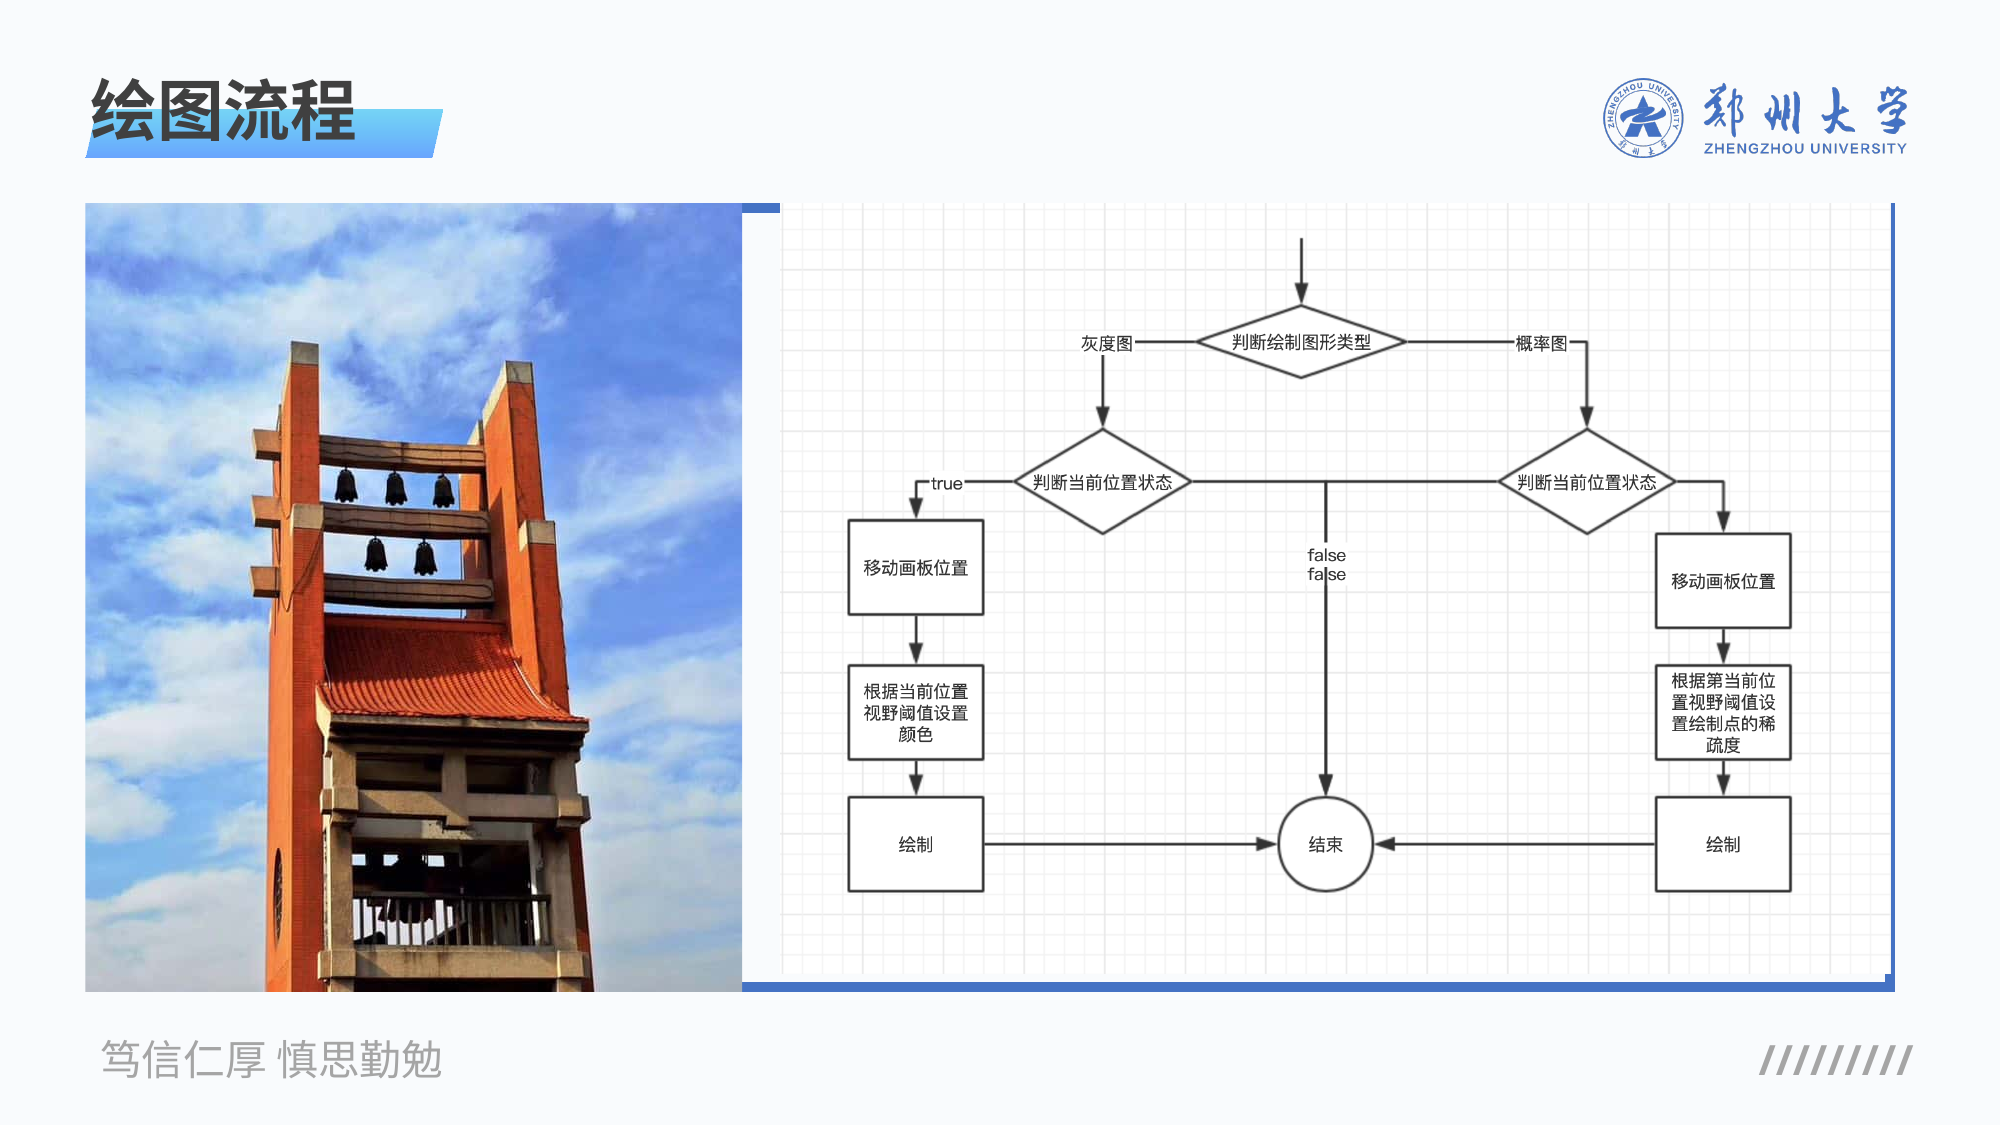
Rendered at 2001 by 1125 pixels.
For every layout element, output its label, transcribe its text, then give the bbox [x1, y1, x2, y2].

picture [780, 203, 1891, 974]
text_box 绘图流程 [75, 61, 452, 157]
picture [1603, 78, 1907, 158]
text_box [743, 207, 1891, 988]
picture [85, 203, 743, 992]
